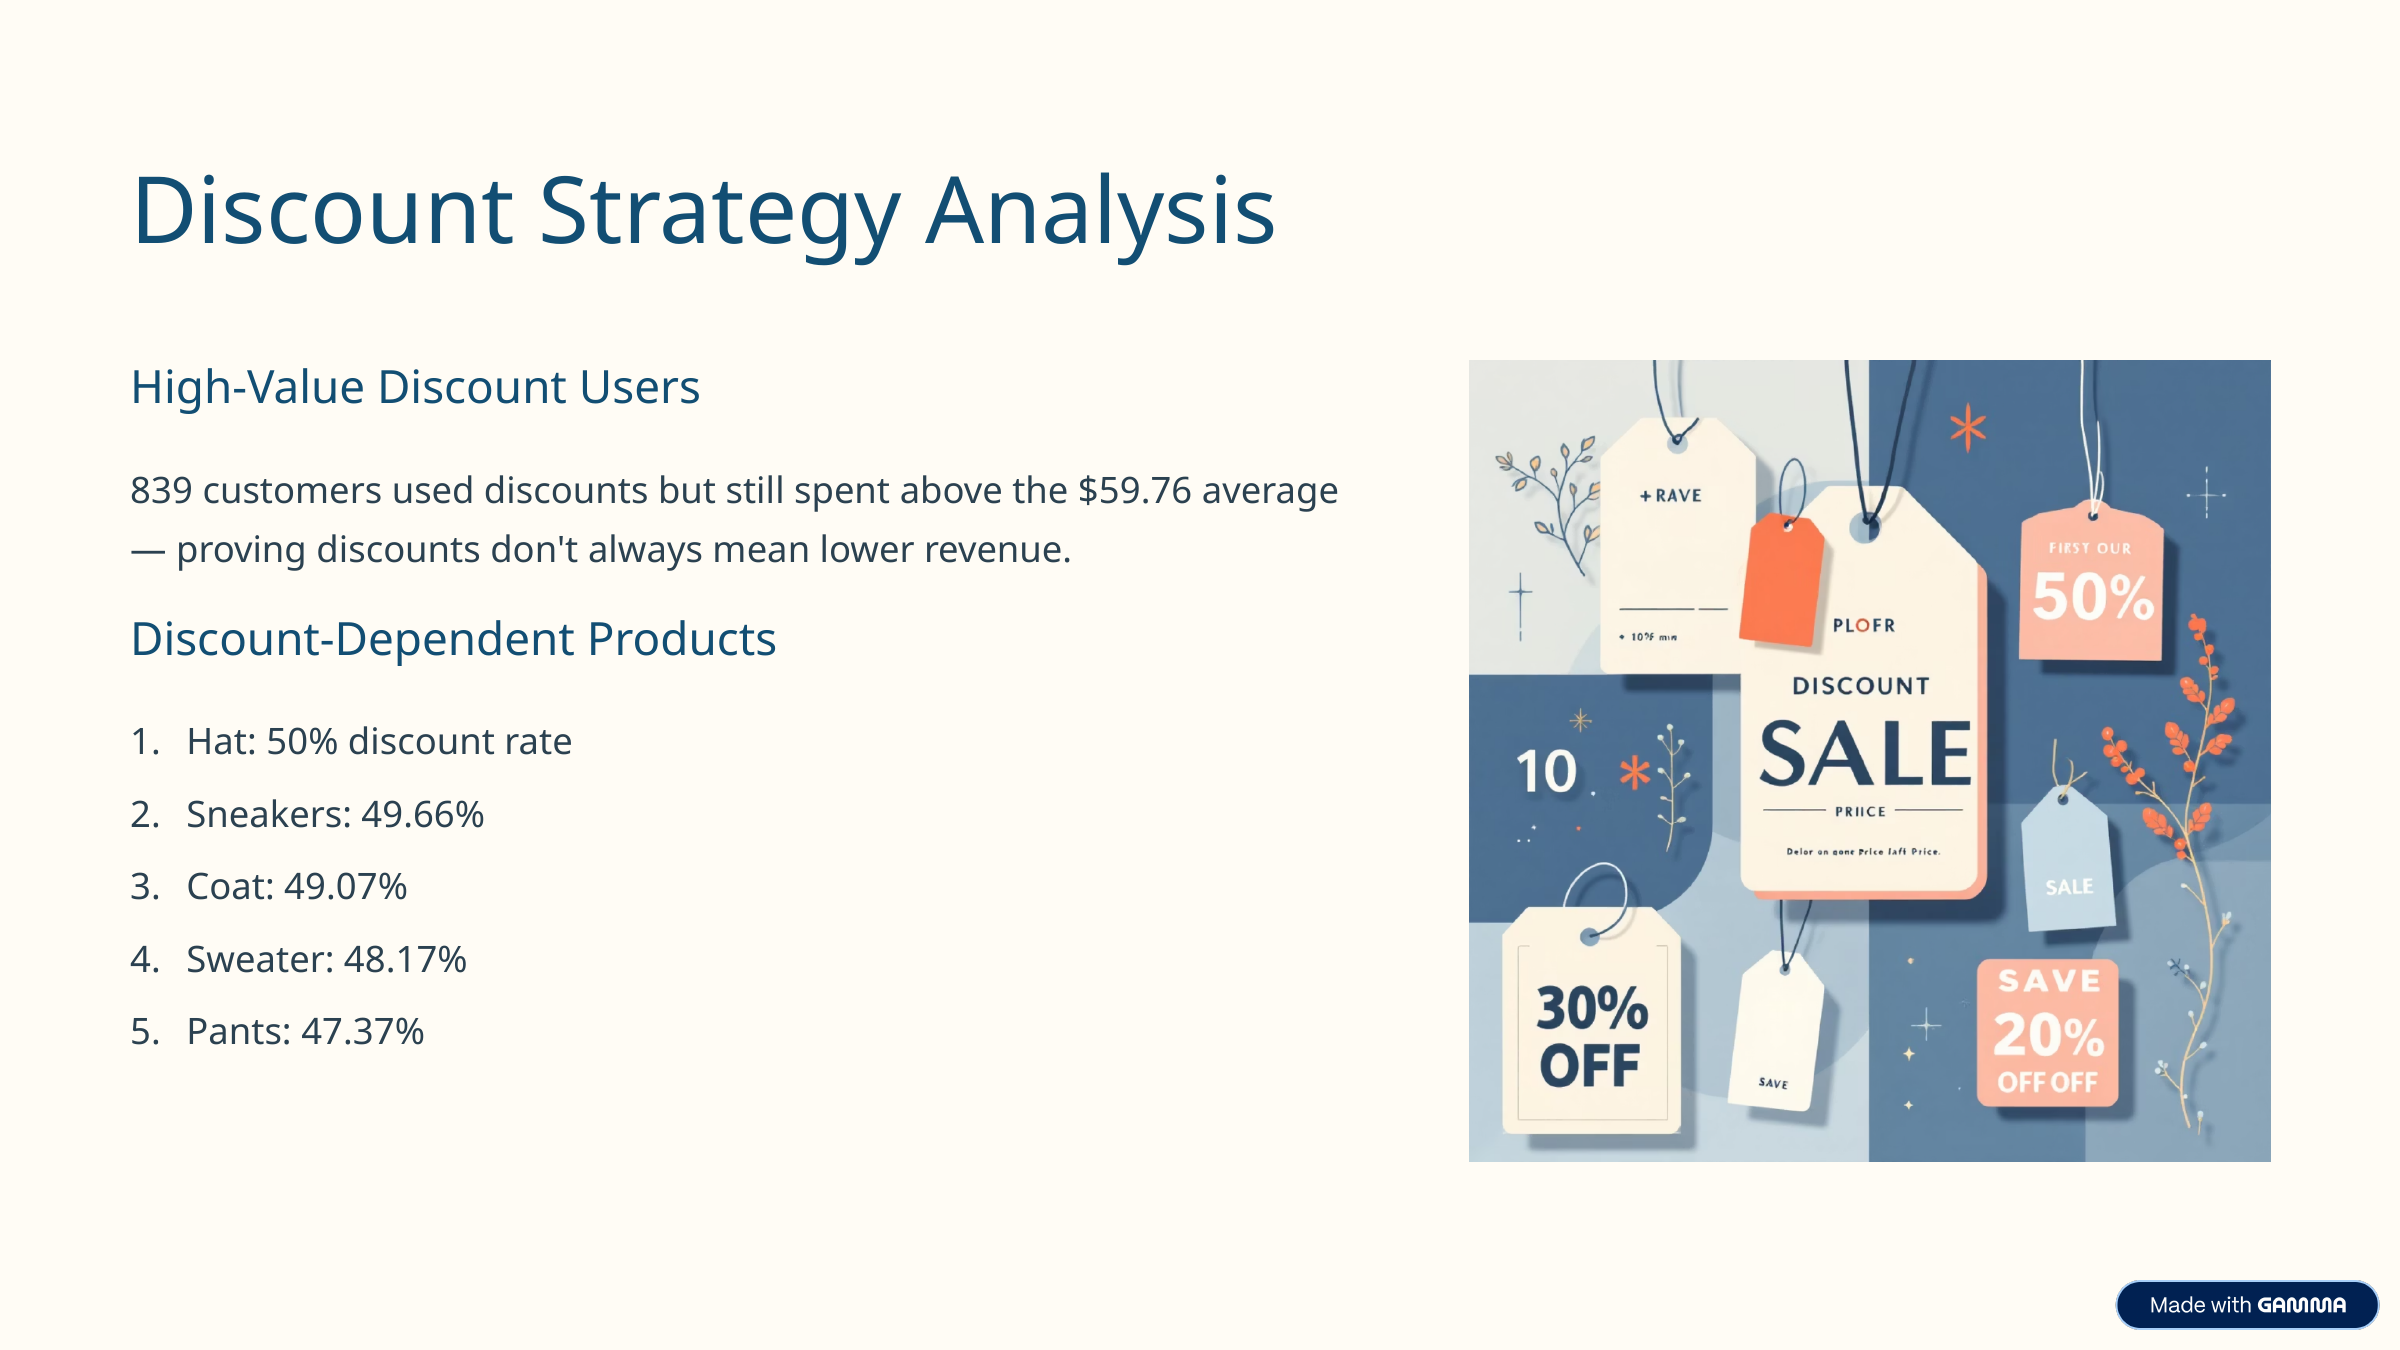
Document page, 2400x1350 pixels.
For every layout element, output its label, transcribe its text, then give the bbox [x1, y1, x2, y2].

text_box Pants: 47.37% [130, 992, 1378, 1053]
picture [2106, 1271, 2389, 1339]
text_box Discount-Dependent Products [130, 607, 799, 666]
text_box Discount Strategy Analysis [130, 146, 1350, 263]
text_box Sweater: 48.17% [130, 920, 1378, 980]
text_box High-Value Discount Users [130, 355, 721, 414]
text_box Coat: 49.07% [130, 847, 1378, 908]
text_box 839 customers used discounts but still spent above the $59.76 average — proving discounts don't always mean lower revenue. [130, 451, 1378, 571]
text_box Sneakers: 49.66% [130, 775, 1378, 835]
picture [1469, 360, 2271, 1162]
text_box Hat: 50% discount rate [130, 702, 1378, 763]
